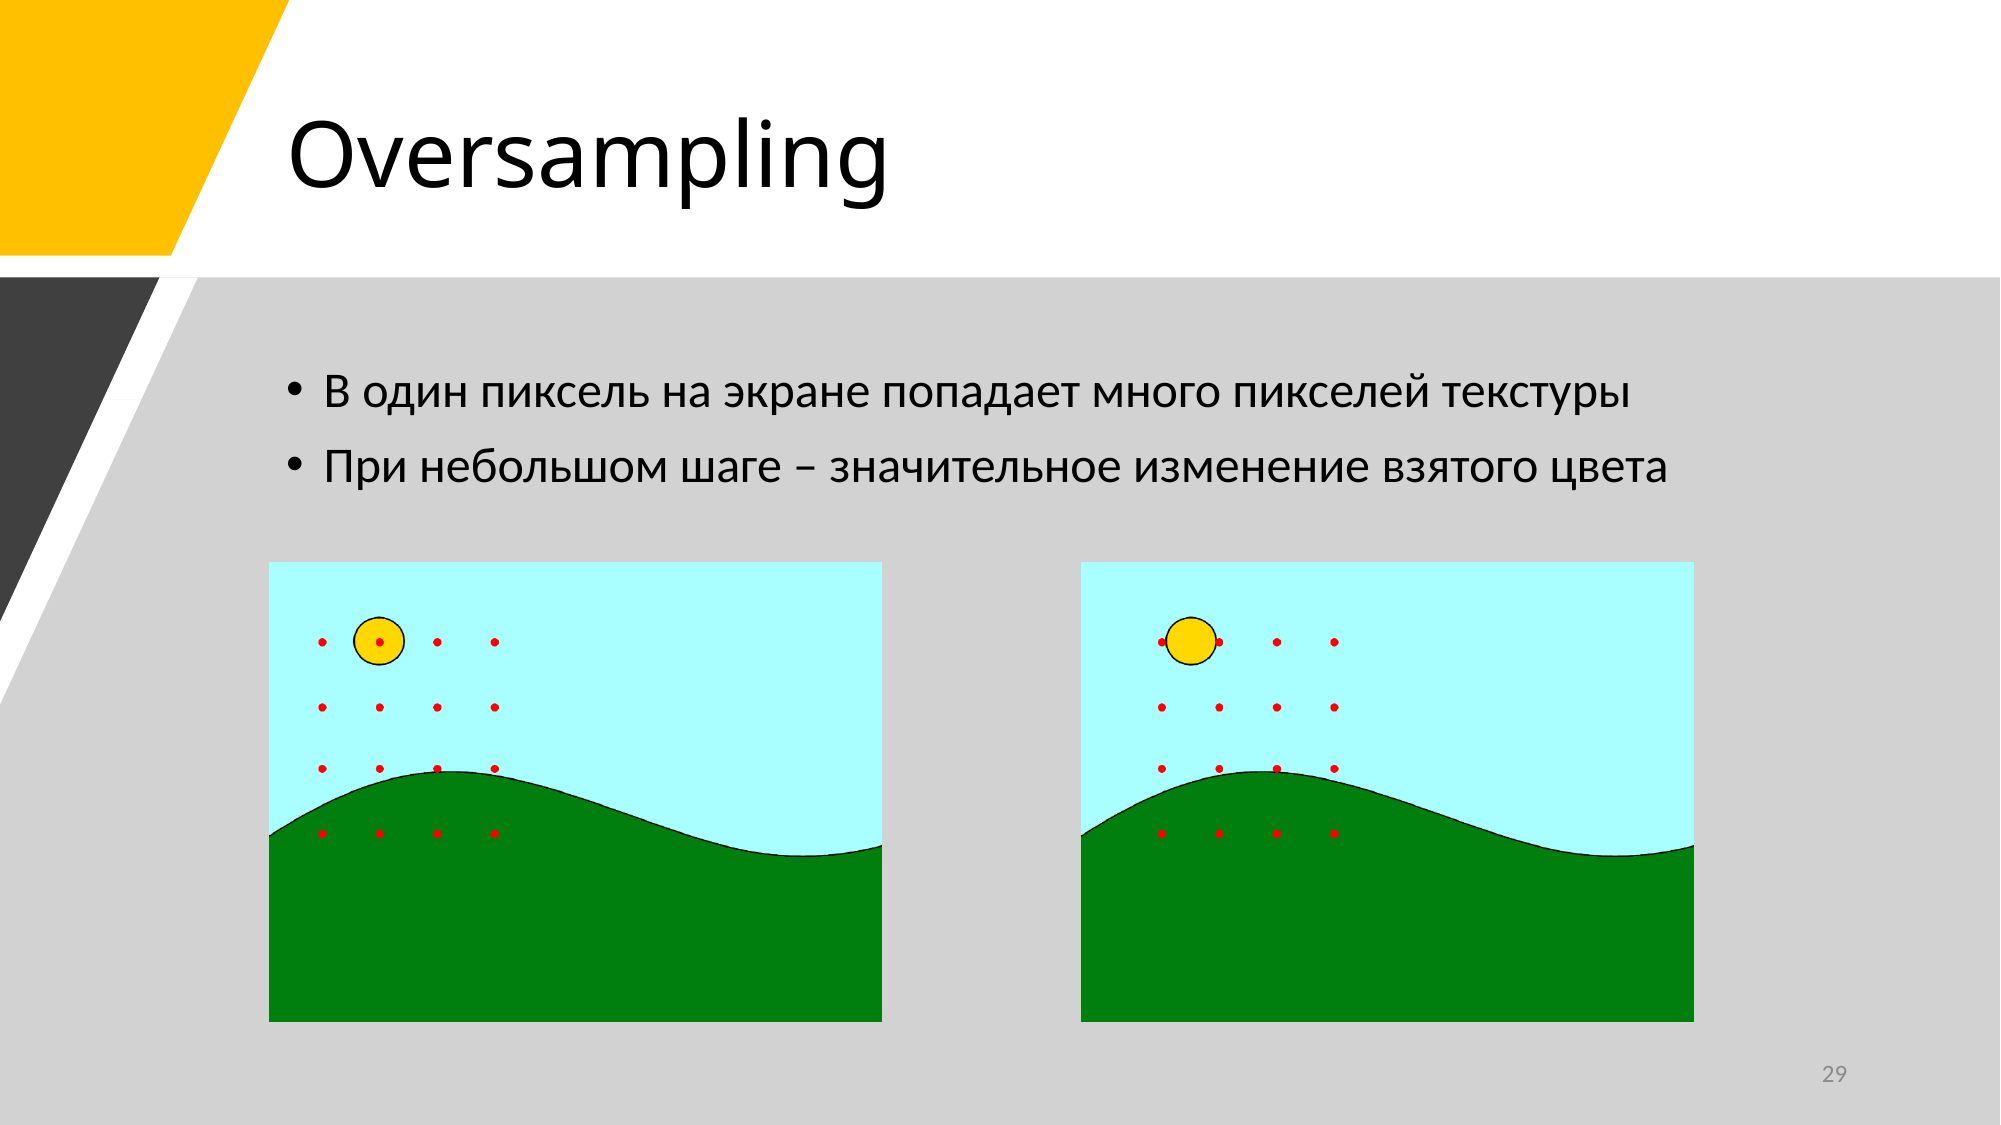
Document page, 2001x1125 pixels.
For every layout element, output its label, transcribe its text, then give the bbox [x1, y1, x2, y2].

list В один пиксель на экране попадает много пикселей текстуры При небольшом шаге – значительное изменение взятого цвета [271, 356, 1808, 516]
picture [1081, 562, 1694, 1022]
text_box [0, 276, 162, 622]
text_box [0, 276, 2000, 1125]
title Oversampling [271, 60, 1808, 255]
picture [269, 562, 882, 1022]
text_box [0, 0, 291, 257]
slide_number 29 [1412, 1042, 1863, 1103]
